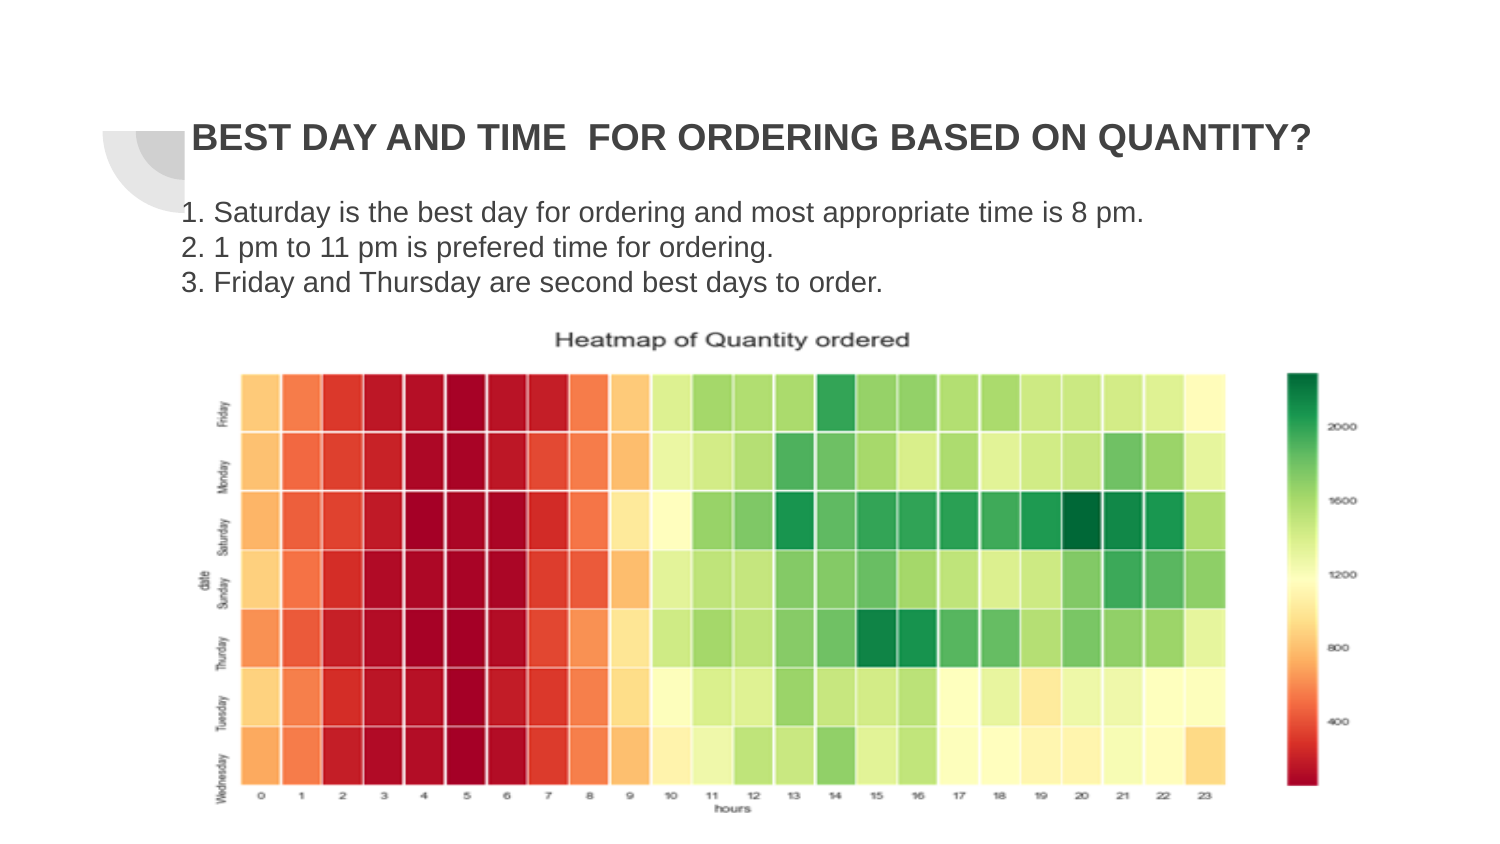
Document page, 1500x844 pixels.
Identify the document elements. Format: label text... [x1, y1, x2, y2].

title BEST DAY AND TIME FOR ORDERING BASED ON QUANTITY? 1. Saturday is the best day for ordering and most appropriate time is 8 pm. 2. 1 pm to 11 pm is prefered time for ordering. 3. Friday and Thursday are second best days to order. [166, 98, 1368, 303]
picture [189, 326, 1368, 821]
